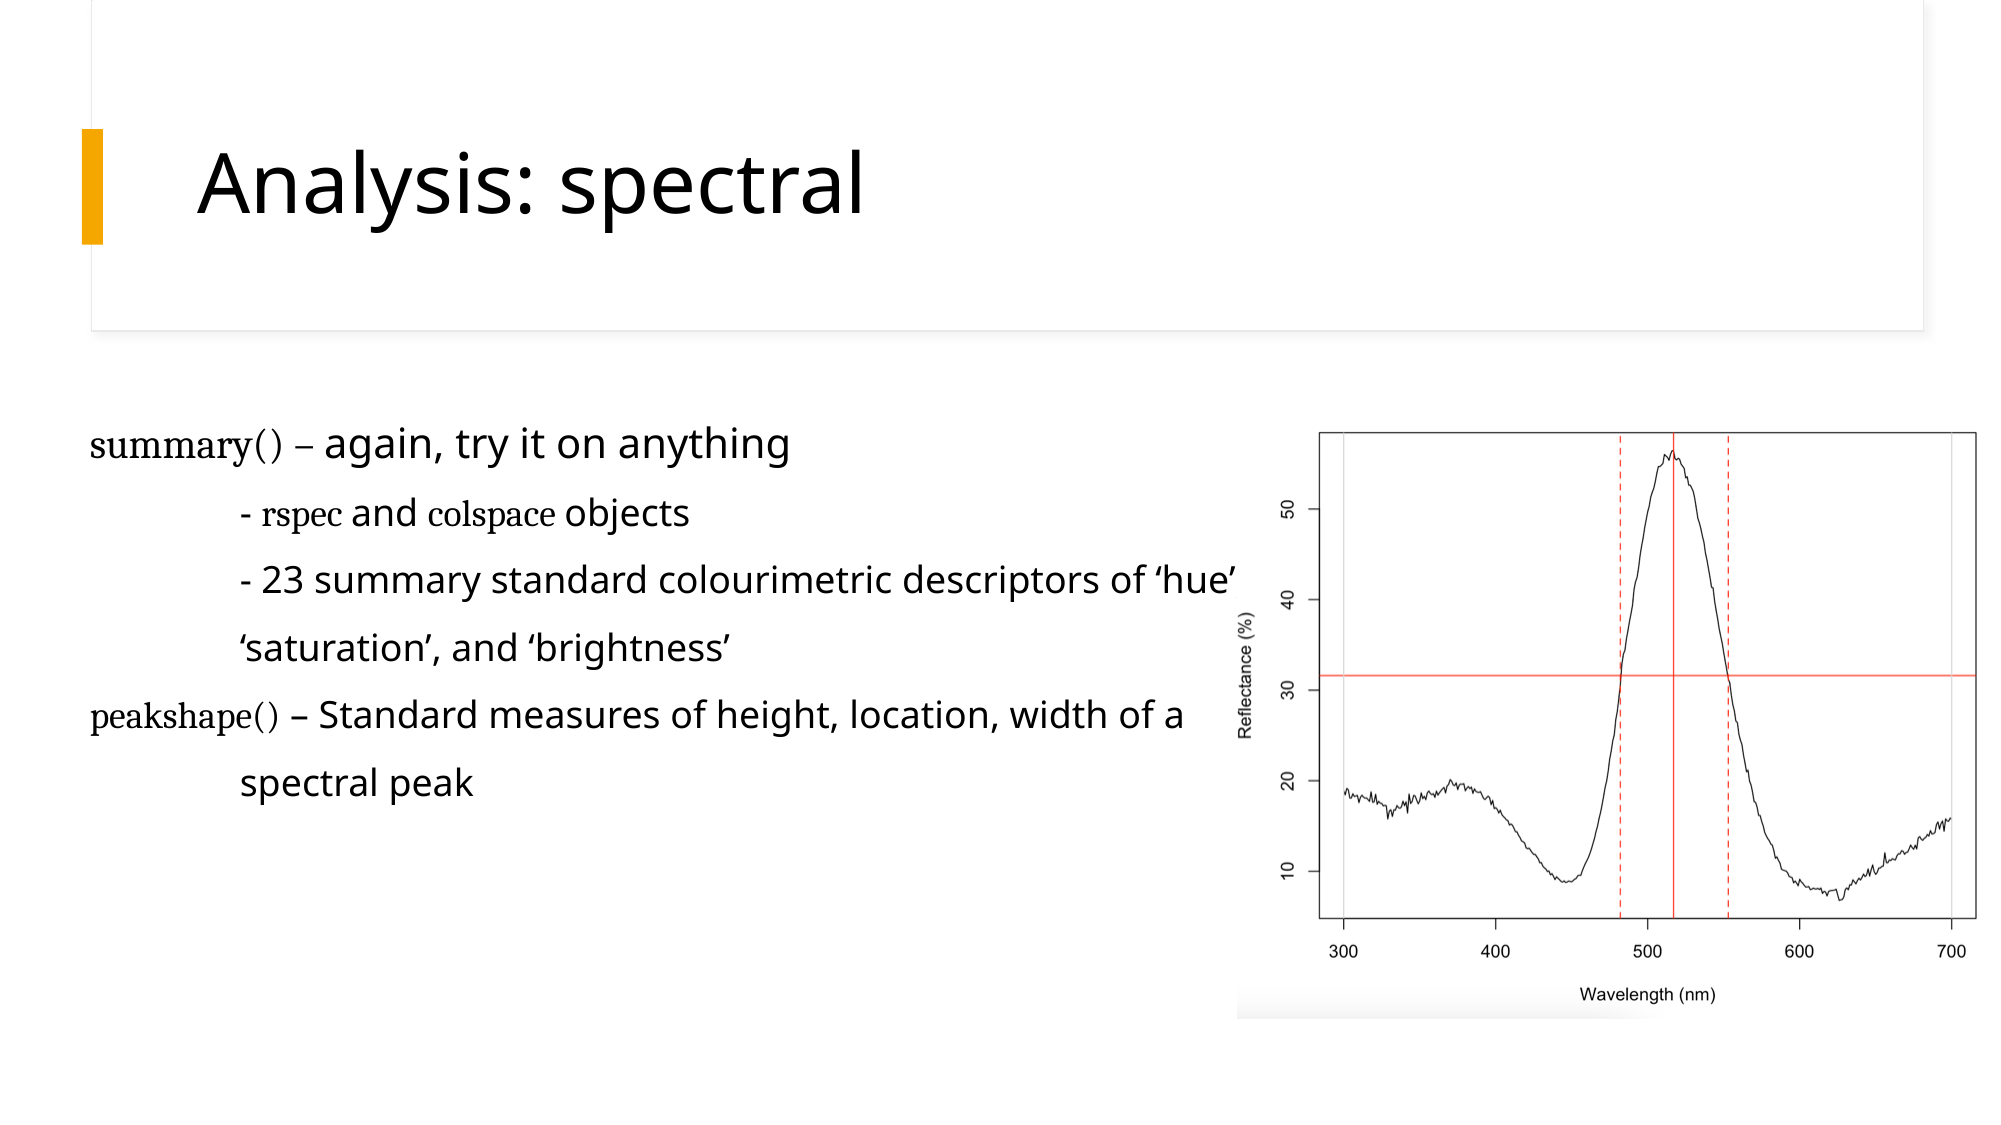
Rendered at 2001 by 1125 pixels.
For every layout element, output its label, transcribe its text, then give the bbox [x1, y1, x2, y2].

picture [1237, 406, 2000, 1019]
title Analysis: spectral [183, 90, 1851, 284]
text_box summary() – again, try it on anything - rspec and colspace objects - 23 summary standard colourimetric descriptors of ‘hue’, ‘saturation’, and ‘brightness’ peakshape() – Standard measures of height, location, width of a spectral peak [74, 384, 1304, 879]
